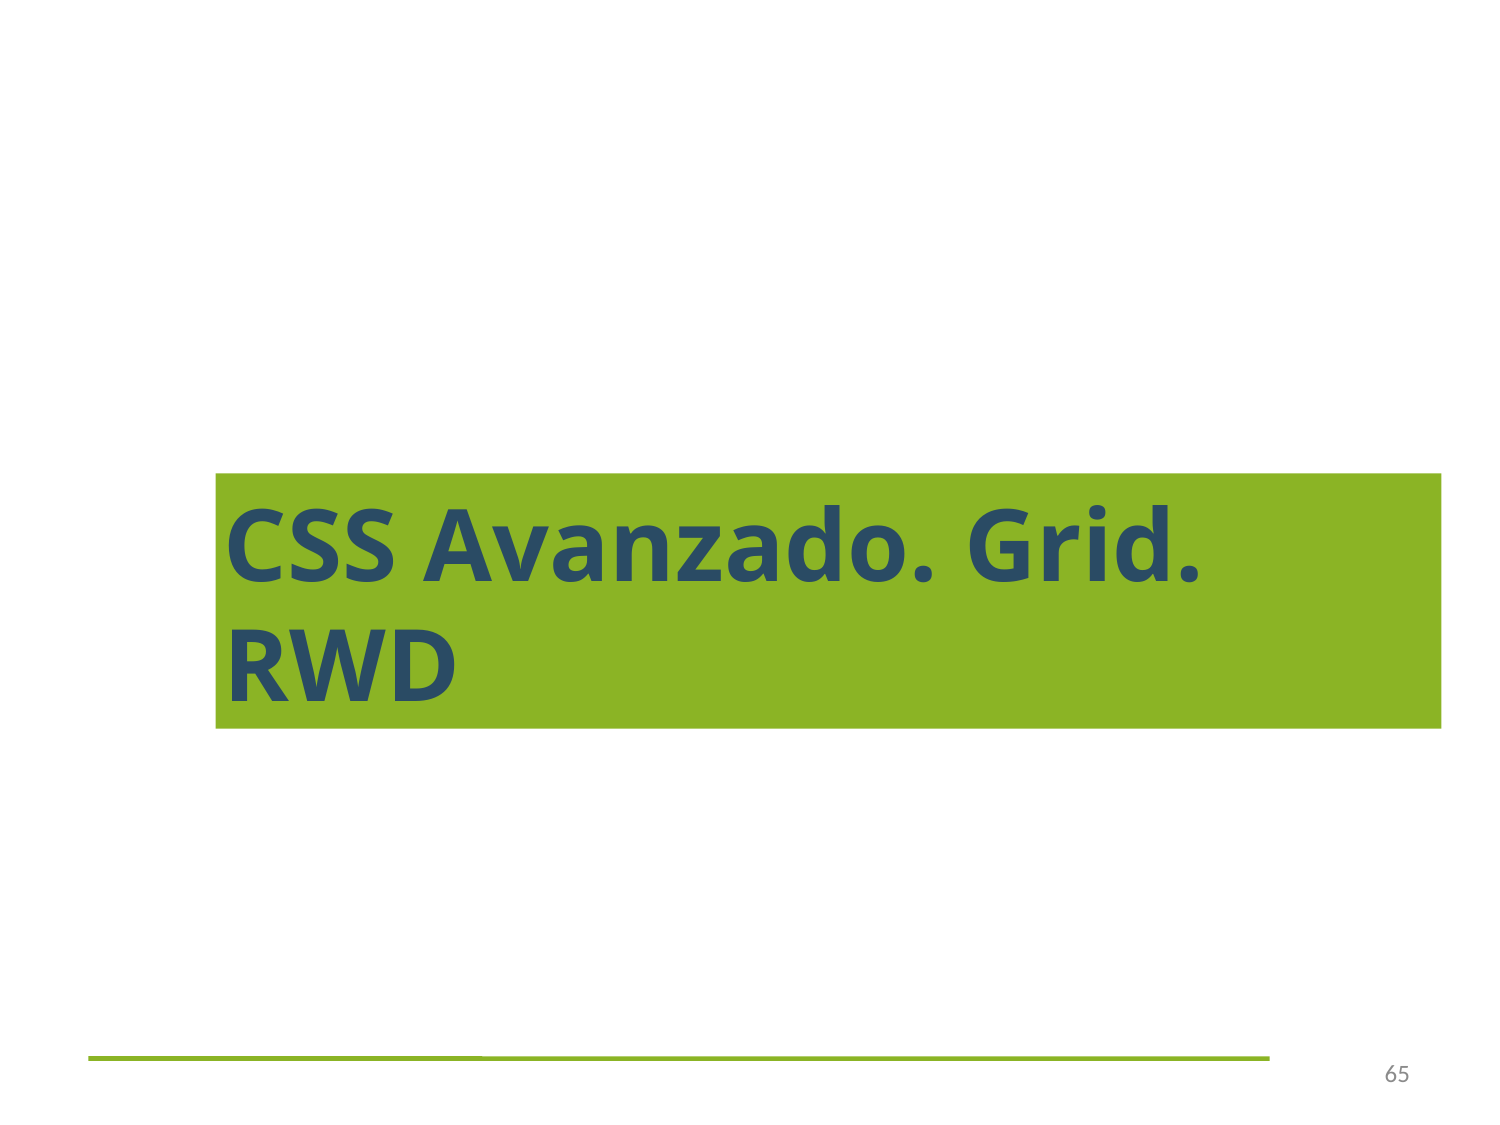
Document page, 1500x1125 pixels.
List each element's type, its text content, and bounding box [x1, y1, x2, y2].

title CSS Avanzado. Grid. RWD [215, 473, 1442, 729]
